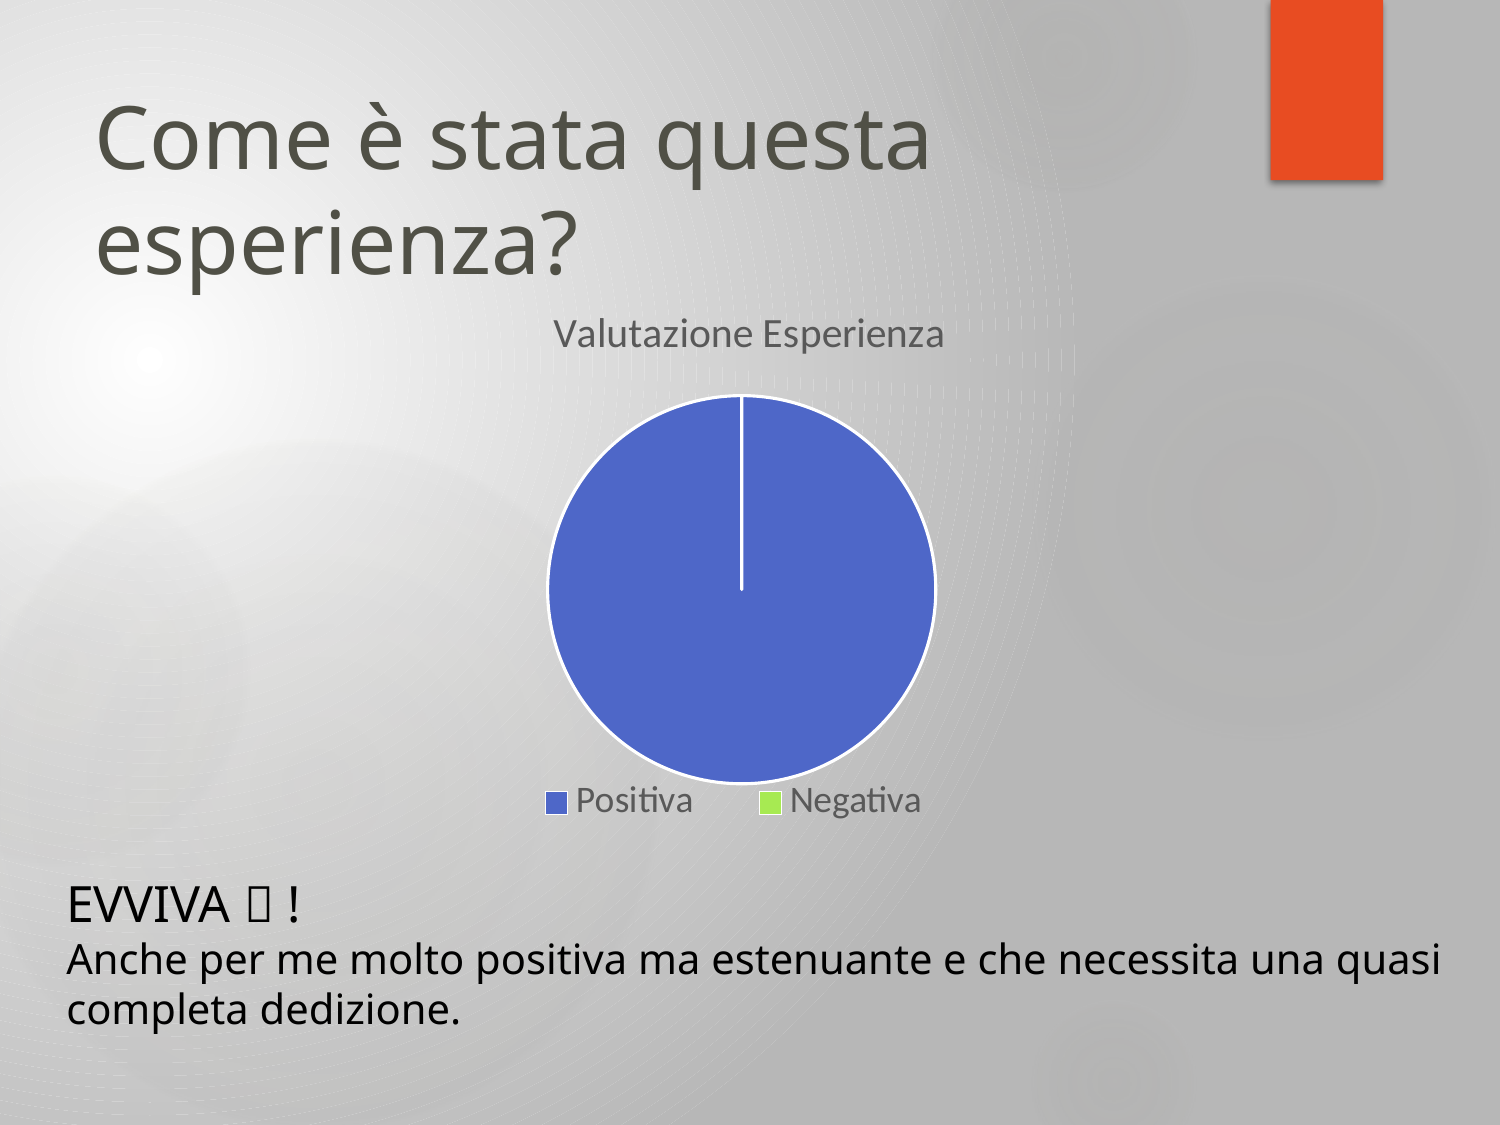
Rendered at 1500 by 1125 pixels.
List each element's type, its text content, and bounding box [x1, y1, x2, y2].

title Come è stata questa esperienza? [79, 74, 1410, 304]
chart [285, 285, 1199, 859]
text_box EVVIVA  ! Anche per me molto positiva ma estenuante e che necessita una quasi completa dedizione. [51, 865, 1481, 1040]
